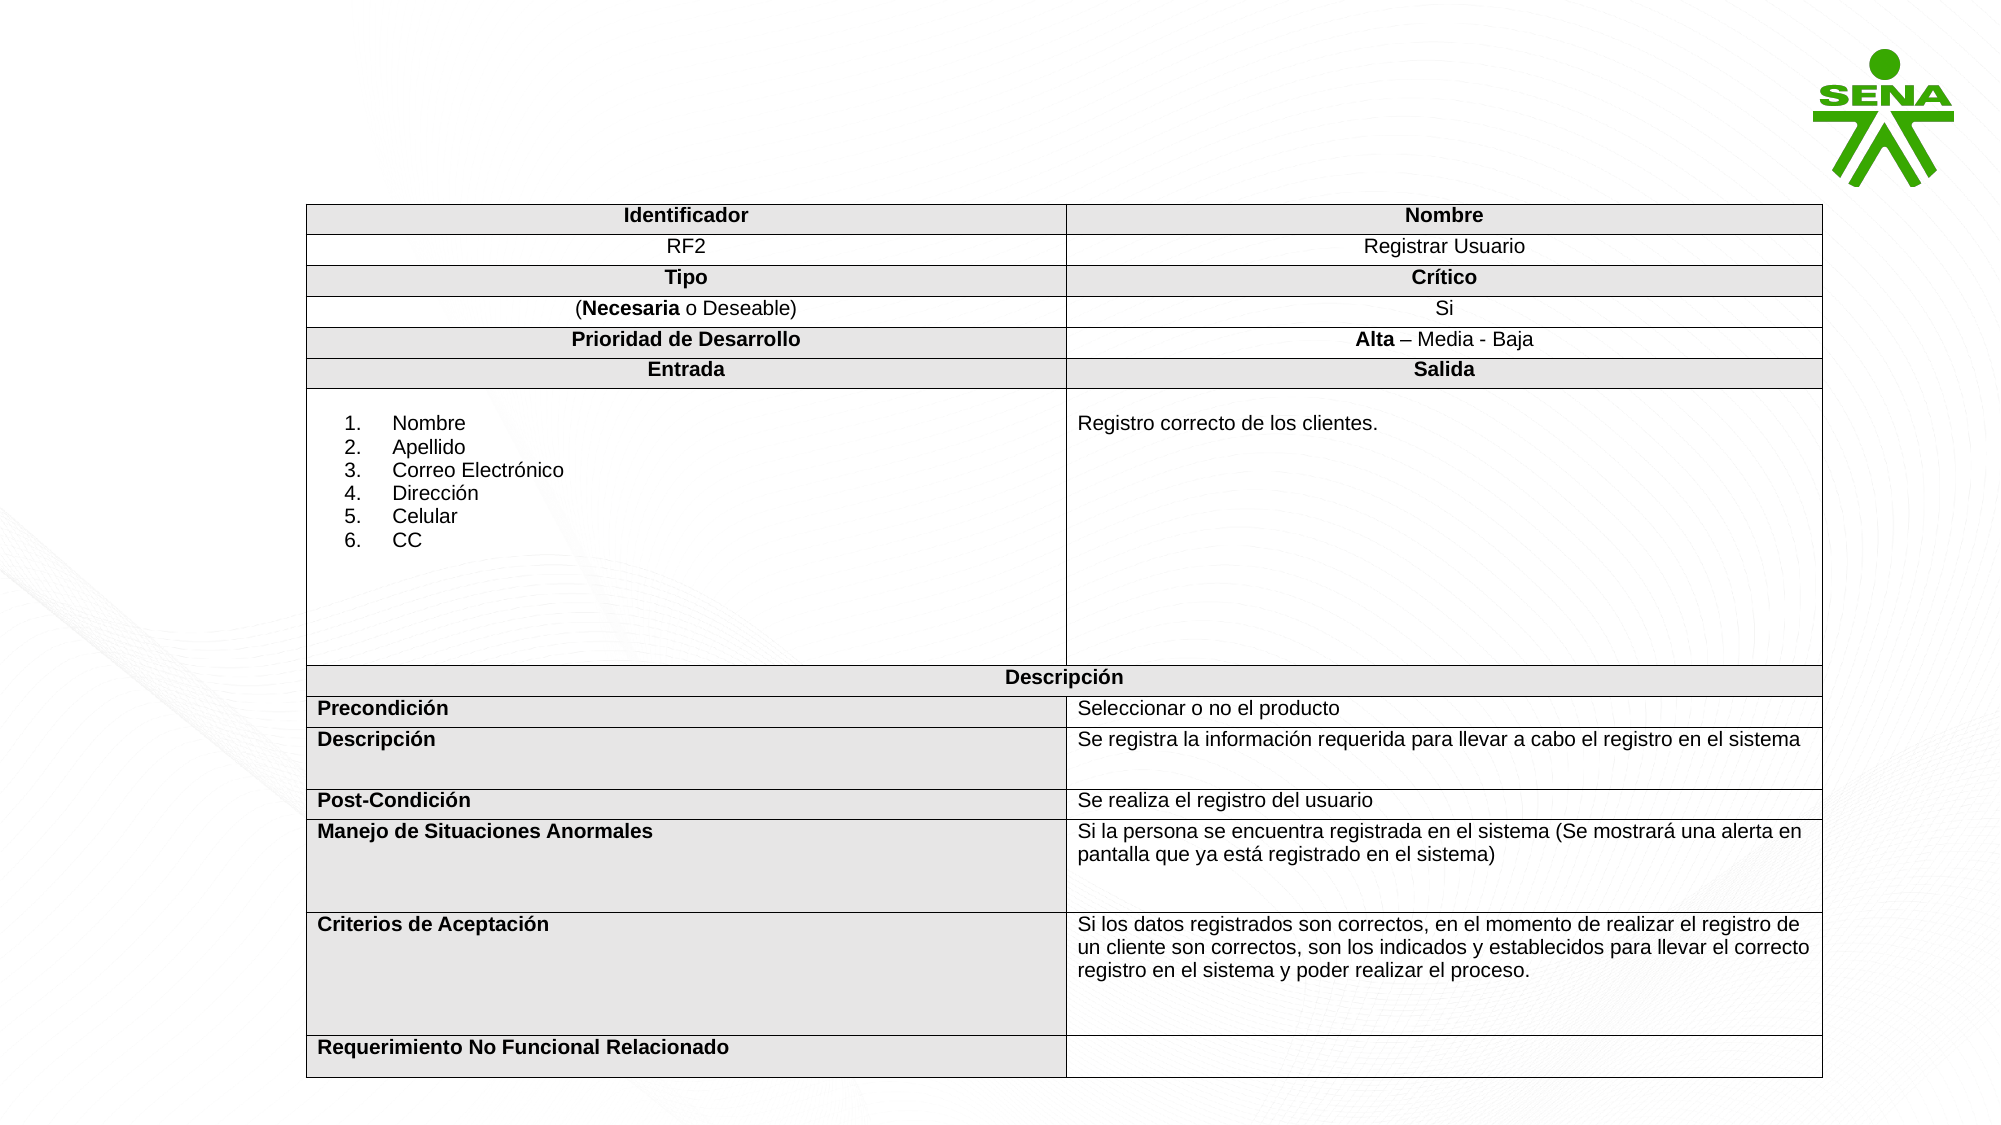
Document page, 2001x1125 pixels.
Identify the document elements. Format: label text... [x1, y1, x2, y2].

table_cell Manejo de Situaciones Anormales [307, 820, 1066, 912]
table_cell [1067, 1036, 1822, 1077]
table_cell Tipo [307, 266, 1066, 296]
table_cell Registrar Usuario [1067, 235, 1822, 265]
table_header Nombre [1067, 205, 1822, 234]
table_cell Descripción [307, 666, 1822, 696]
table_cell Si la persona se encuentra registrada en el sistema (Se mostrará una alerta en pantalla que ya está registrado en el sistema) [1067, 820, 1822, 912]
table_cell Post-Condición [307, 790, 1066, 819]
table_cell RF2 [307, 235, 1066, 265]
table_cell Seleccionar o no el producto [1067, 697, 1822, 727]
table_cell Alta – Media - Baja [1067, 328, 1822, 358]
table_cell (Necesaria o Deseable) [307, 297, 1066, 327]
table_cell Registro correcto de los clientes. [1067, 389, 1822, 665]
table_cell Crítico [1067, 266, 1822, 296]
table_cell Prioridad de Desarrollo [307, 328, 1066, 358]
table_cell Criterios de Aceptación [307, 913, 1066, 1035]
table_cell Si los datos registrados son correctos, en el momento de realizar el registro de un cliente son correctos, son los indicados y establecidos para llevar el correcto registro en el sistema y poder realizar el proceso. [1067, 913, 1822, 1035]
table_cell Precondición [307, 697, 1066, 727]
table_header Identificador [307, 205, 1066, 234]
table_cell Se realiza el registro del usuario [1067, 790, 1822, 819]
table_cell Entrada [307, 359, 1066, 388]
table_cell Requerimiento No Funcional Relacionado [307, 1036, 1066, 1077]
table_cell Nombre Apellido Correo Electrónico Dirección Celular CC [307, 389, 1066, 665]
table_cell Si [1067, 297, 1822, 327]
table_cell Salida [1067, 359, 1822, 388]
picture [0, 0, 2000, 1125]
table_cell Se registra la información requerida para llevar a cabo el registro en el sistema [1067, 728, 1822, 789]
table_cell Descripción [307, 728, 1066, 789]
